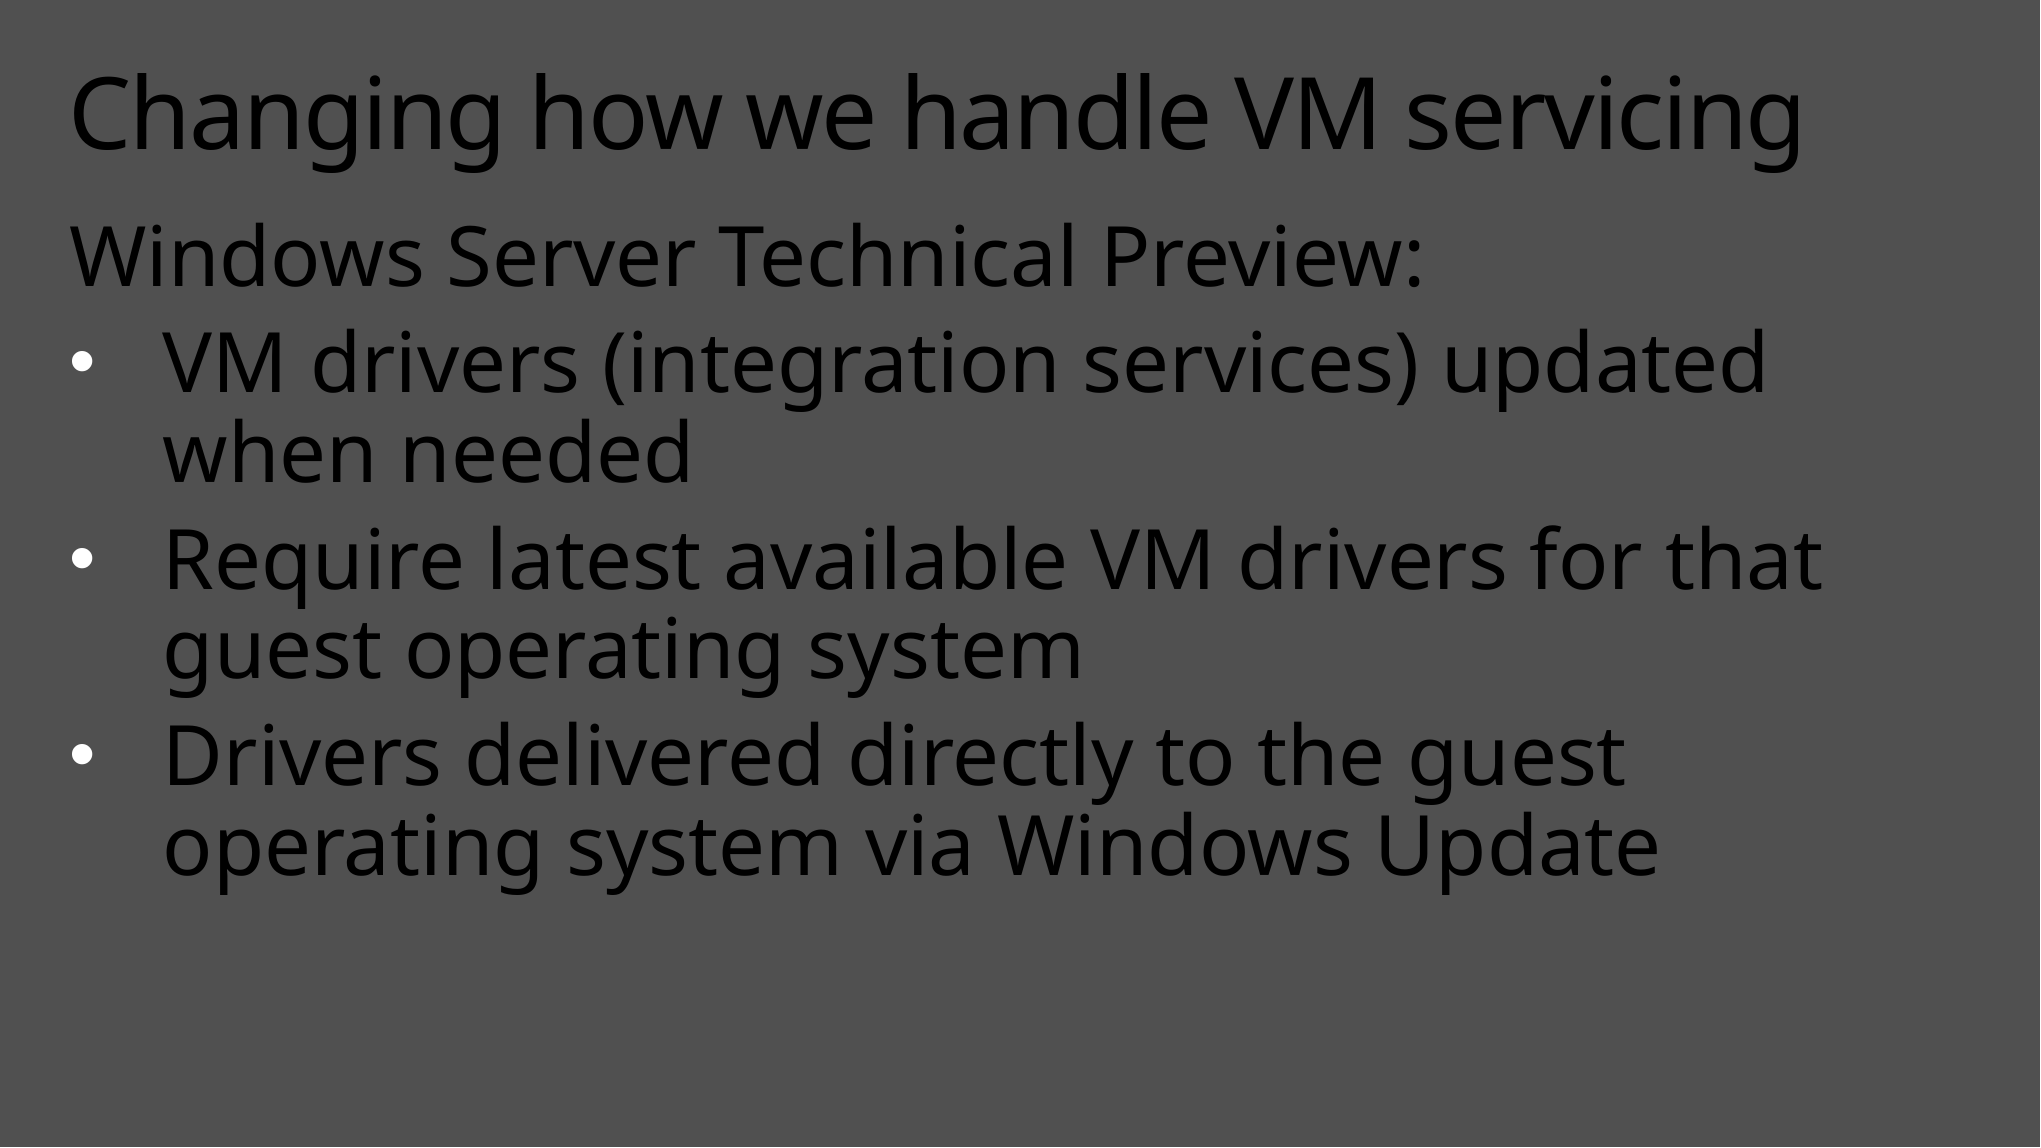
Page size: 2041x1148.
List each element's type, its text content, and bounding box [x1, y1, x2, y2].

list Windows Server Technical Preview: VM drivers (integration services) updated when needed Require latest available VM drivers for that guest operating system Drivers delivered directly to the guest operating system via Windows Update [45, 199, 1996, 941]
title Changing how we handle VM servicing [45, 48, 1996, 199]
